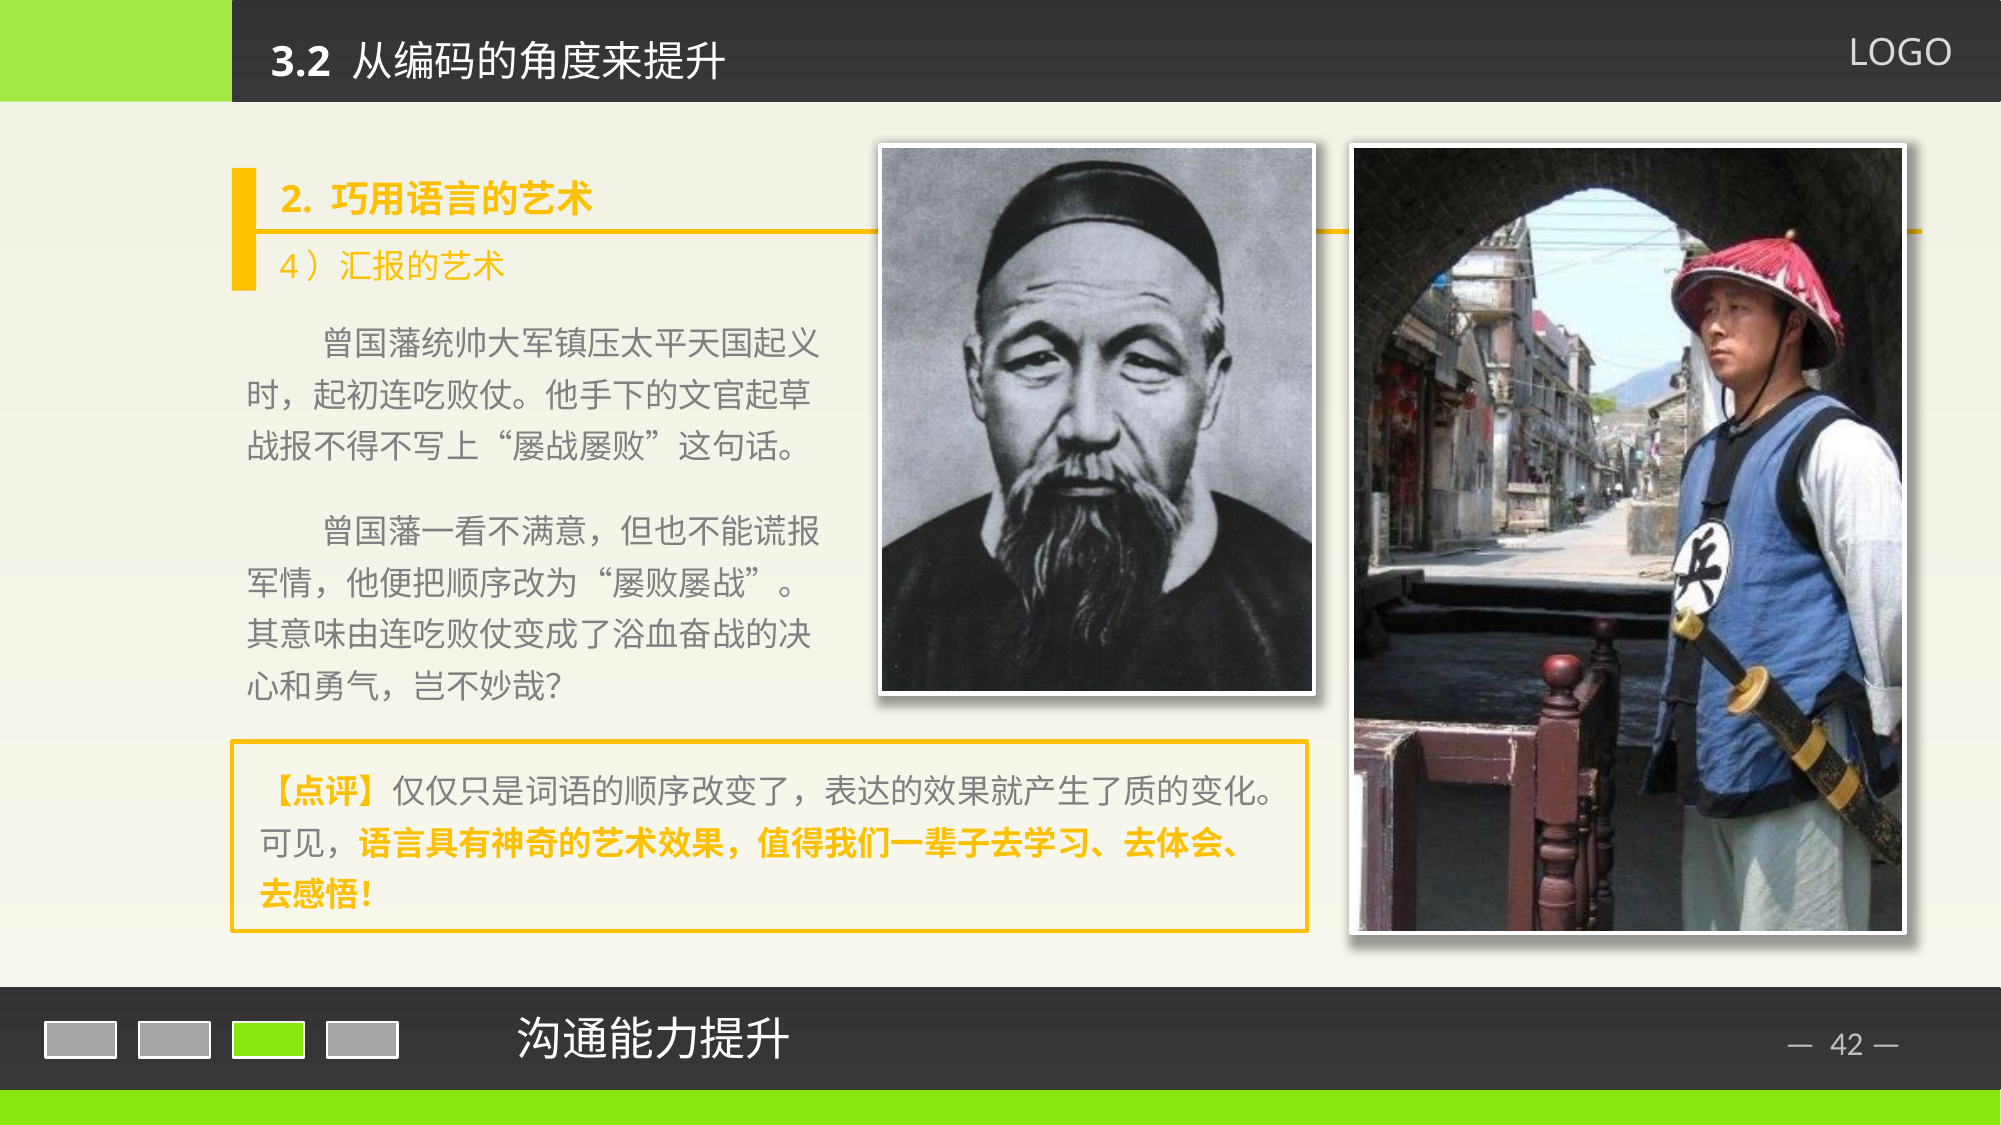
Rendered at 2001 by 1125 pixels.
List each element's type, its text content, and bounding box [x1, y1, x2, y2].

text_box 4）汇报的艺术 [256, 243, 819, 293]
text_box [230, 739, 1309, 933]
picture [881, 147, 1312, 692]
picture [1353, 147, 1903, 932]
text_box [231, 167, 257, 231]
text_box 2. 巧用语言的艺术 [256, 167, 819, 228]
text_box 曾国藩一看不满意，但也不能谎报军情，他便把顺序改为“屡败屡战”。其意味由连吃败仗变成了浴血奋战的决心和勇气，岂不妙哉？ [231, 491, 856, 713]
text_box 曾国藩统帅大军镇压太平天国起义时，起初连吃败仗。他手下的文官起草战报不得不写上“屡战屡败”这句话。 [231, 303, 856, 473]
text_box 3.2 从编码的角度来提升 [256, 27, 871, 93]
text_box 【点评】仅仅只是词语的顺序改变了，表达的效果就产生了质的变化。可见，语言具有神奇的艺术效果，值得我们一辈子去学习、去体会、去感悟！ [244, 751, 1284, 921]
text_box [231, 241, 256, 291]
